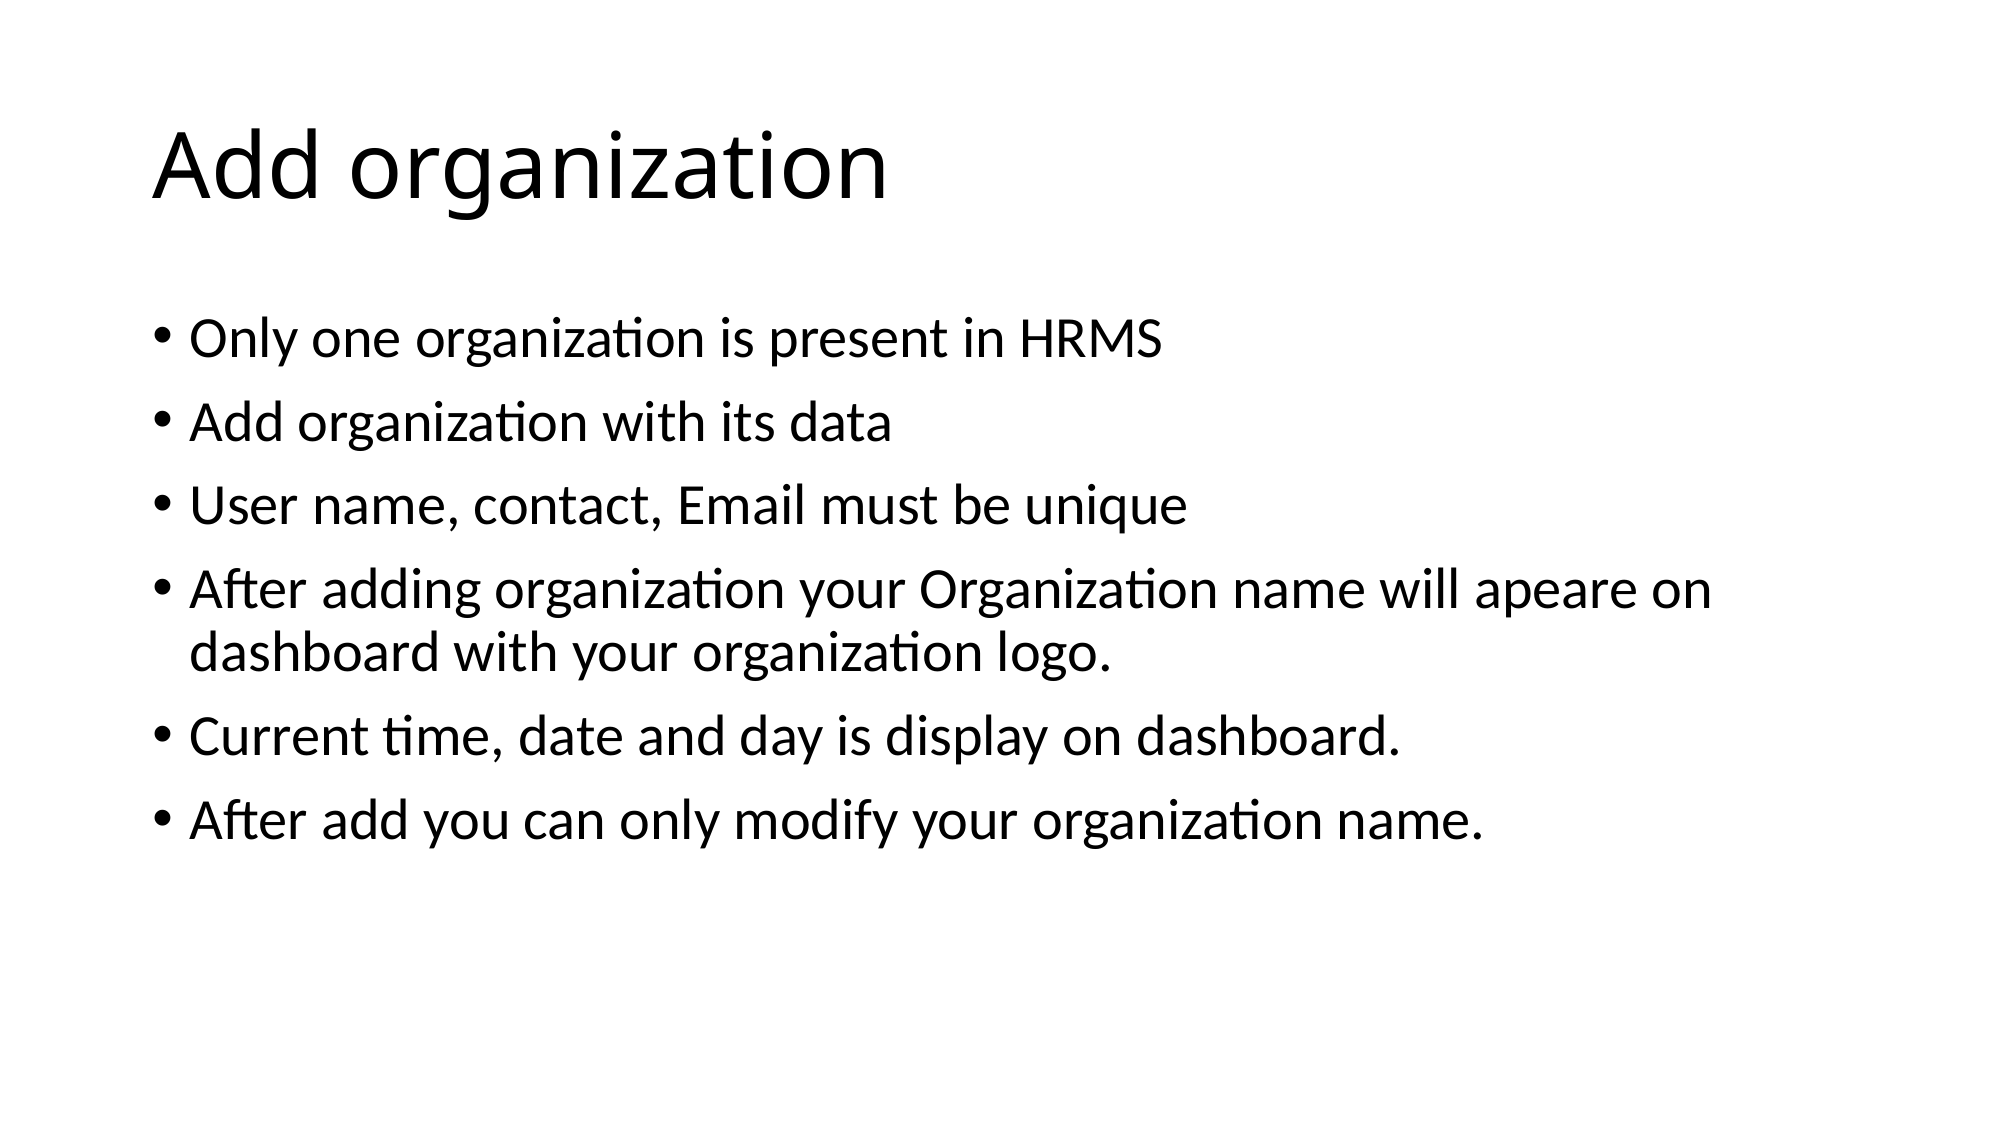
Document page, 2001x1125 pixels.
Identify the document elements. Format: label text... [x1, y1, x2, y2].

title Add organization [137, 59, 1863, 278]
list Only one organization is present in HRMS Add organization with its data User name, contact, Email must be unique After adding organization your Organization name will apeare on dashboard with your organization logo. Current time, date and day is display on dashboard. After add you can only modify your organization name. [137, 299, 1863, 1014]
